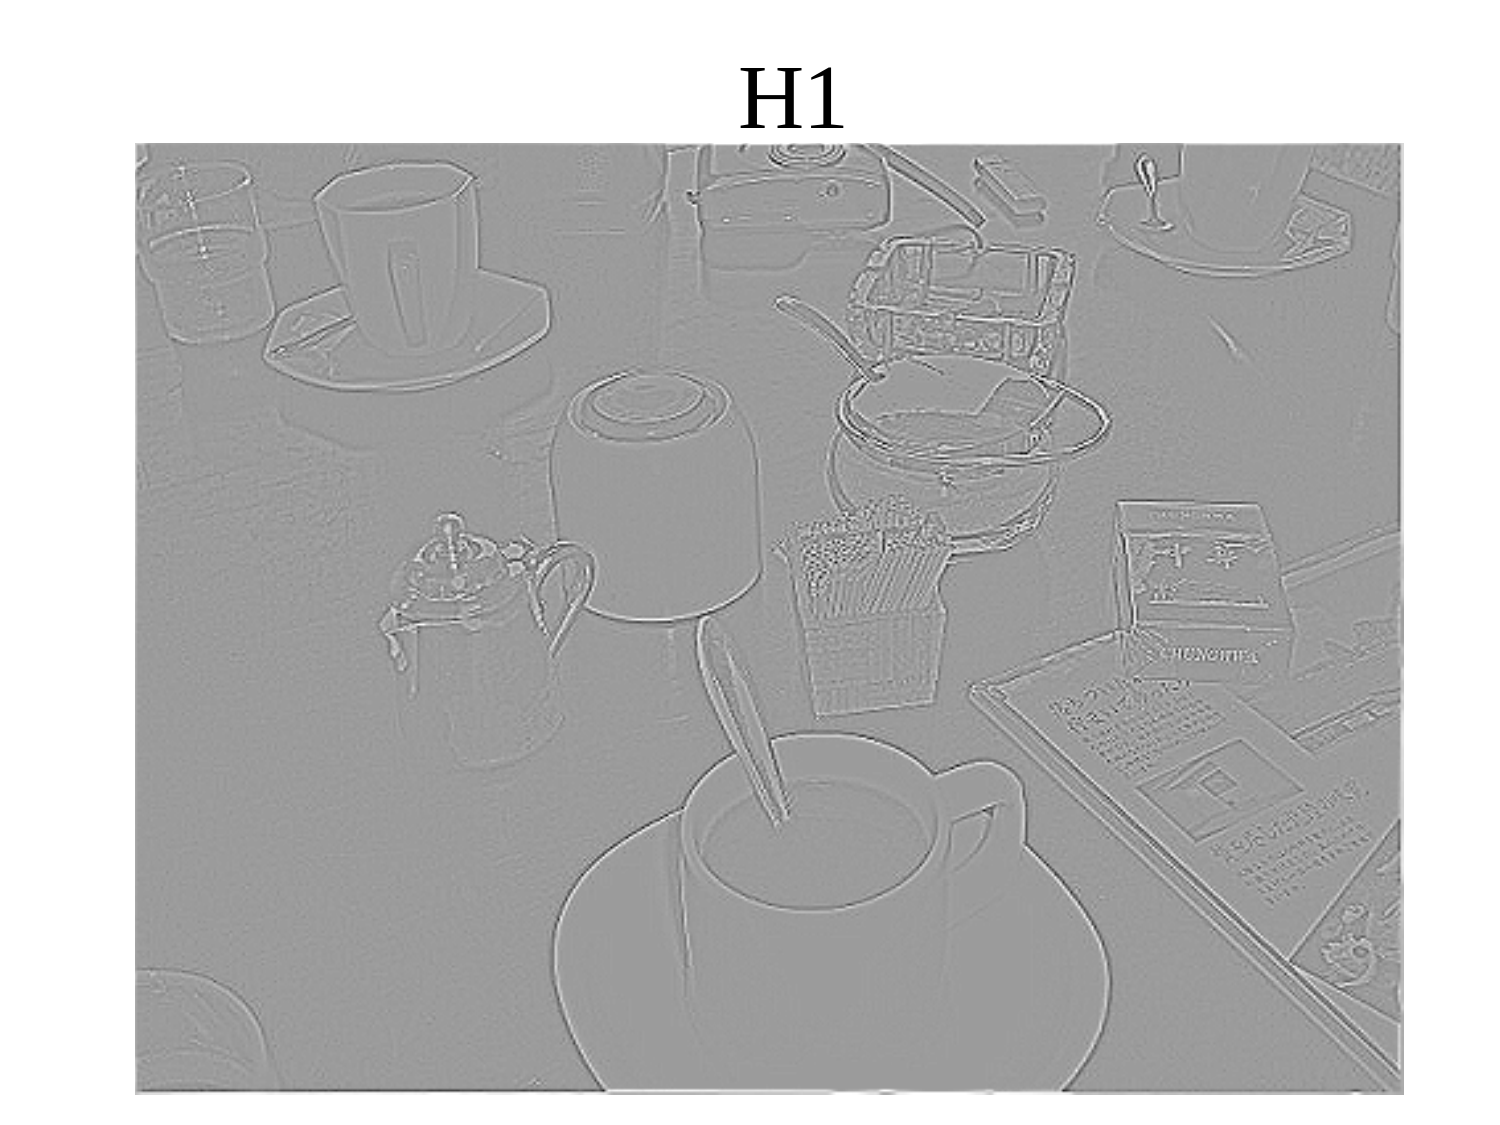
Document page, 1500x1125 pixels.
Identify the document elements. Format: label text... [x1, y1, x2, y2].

title H1 [175, 6, 1413, 156]
picture [135, 142, 1405, 1095]
